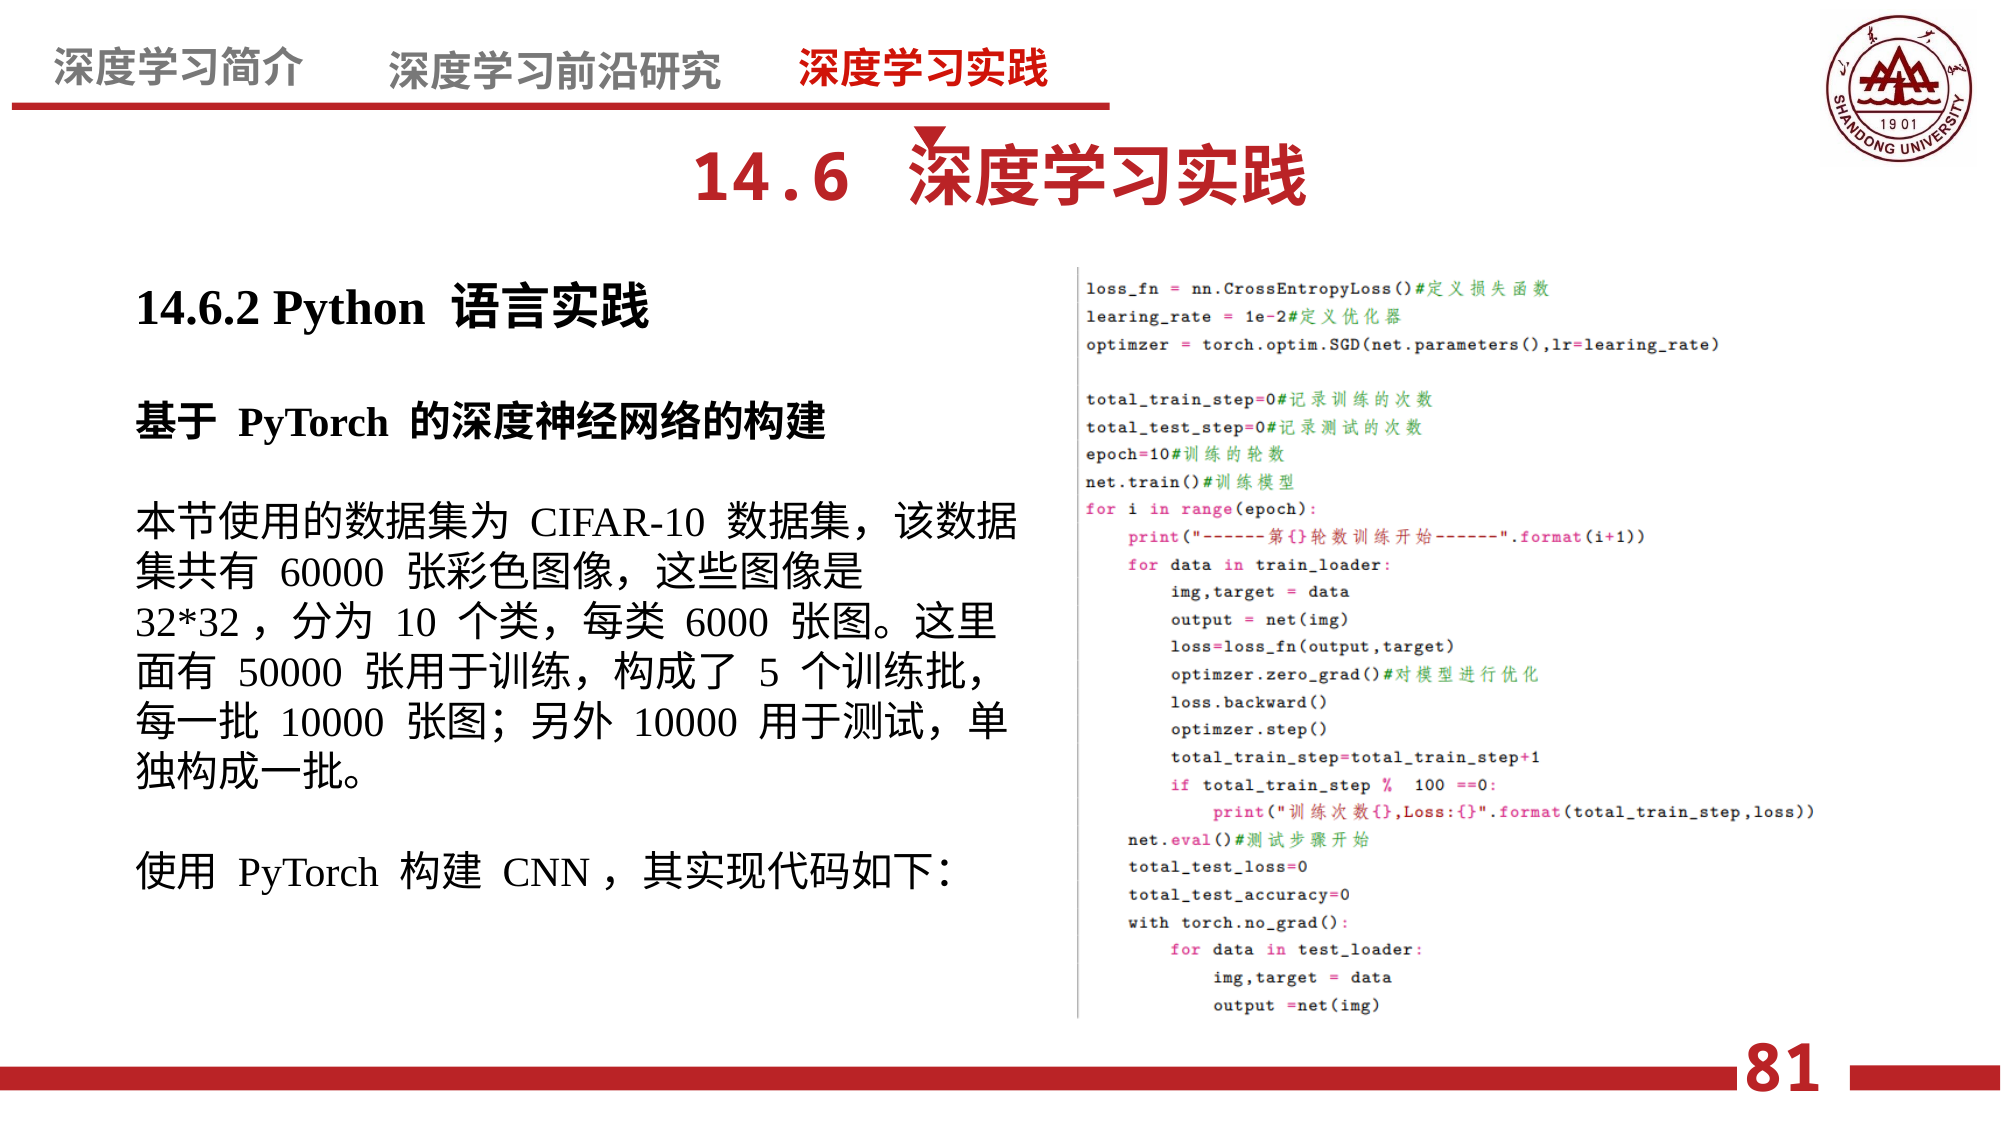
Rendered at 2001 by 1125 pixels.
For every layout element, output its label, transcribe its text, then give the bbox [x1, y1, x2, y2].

text_box 14.6 深度学习实践 [677, 126, 1323, 222]
picture [1069, 266, 1821, 1022]
picture [1820, 9, 1977, 167]
text_box 14.6.2 Python 语言实践 基于 PyTorch 的深度神经网络的构建 本节使用的数据集为 CIFAR-10 数据集，该数据集共有 60000 张彩色图像，这些图像是 32*32，分为 10 个类，每类 6000 张图。这里面有 50000 张用于训练，构成了 5 个训练批，每一批 10000 张图；另外 10000 用于测试，单独构成一批。 使用 PyTorch 构建 CNN，其实现代码如下： [120, 267, 1041, 903]
